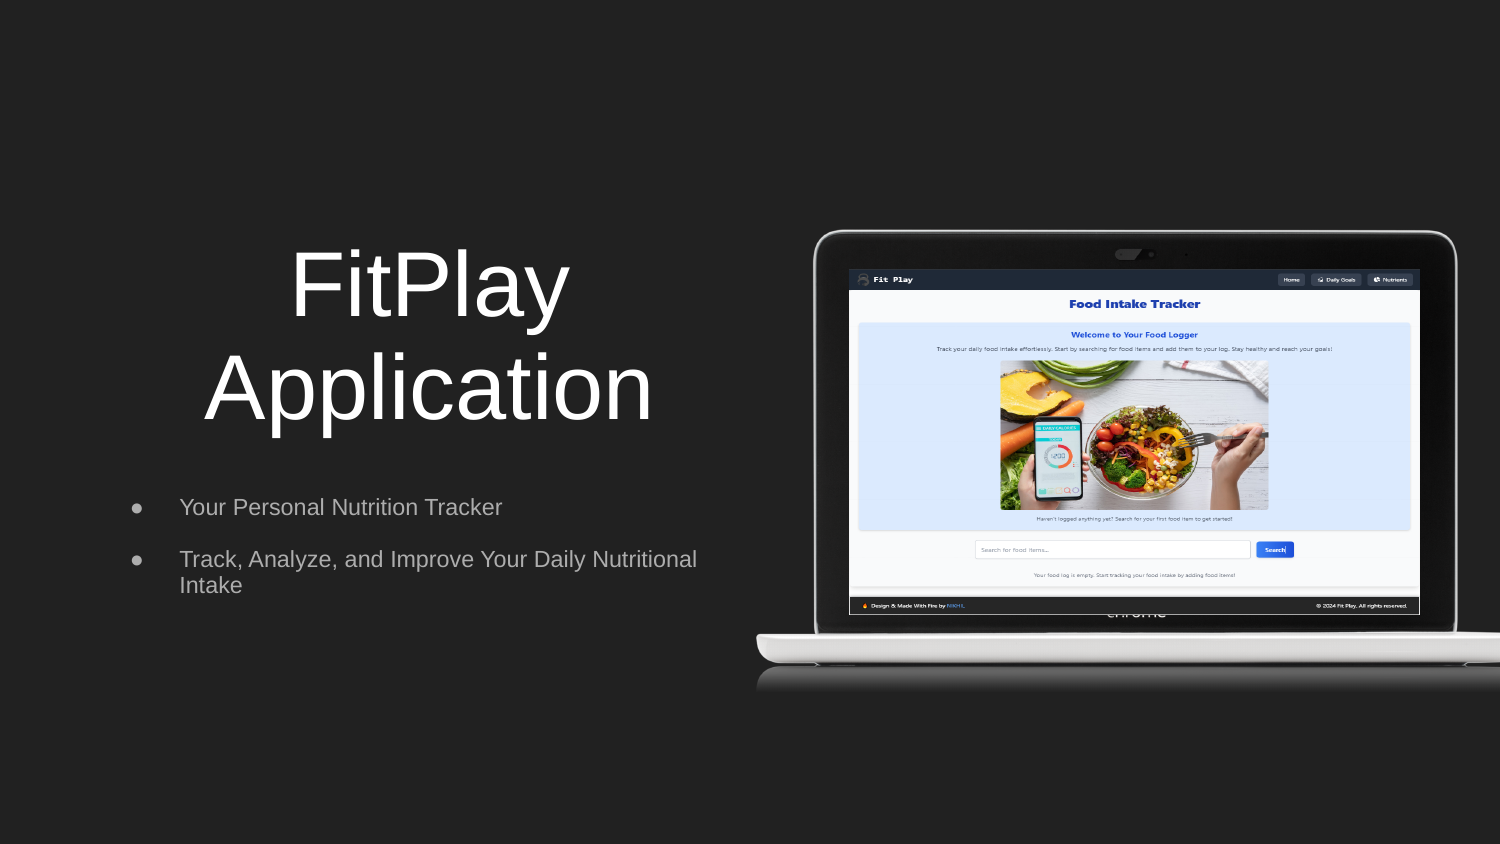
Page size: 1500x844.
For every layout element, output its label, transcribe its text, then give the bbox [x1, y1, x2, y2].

subtitle Your Personal Nutrition Tracker Track, Analyze, and Improve Your Daily Nutritional Intake [89, 479, 742, 615]
picture [755, 229, 1500, 693]
title FitPlay Application [119, 216, 741, 455]
